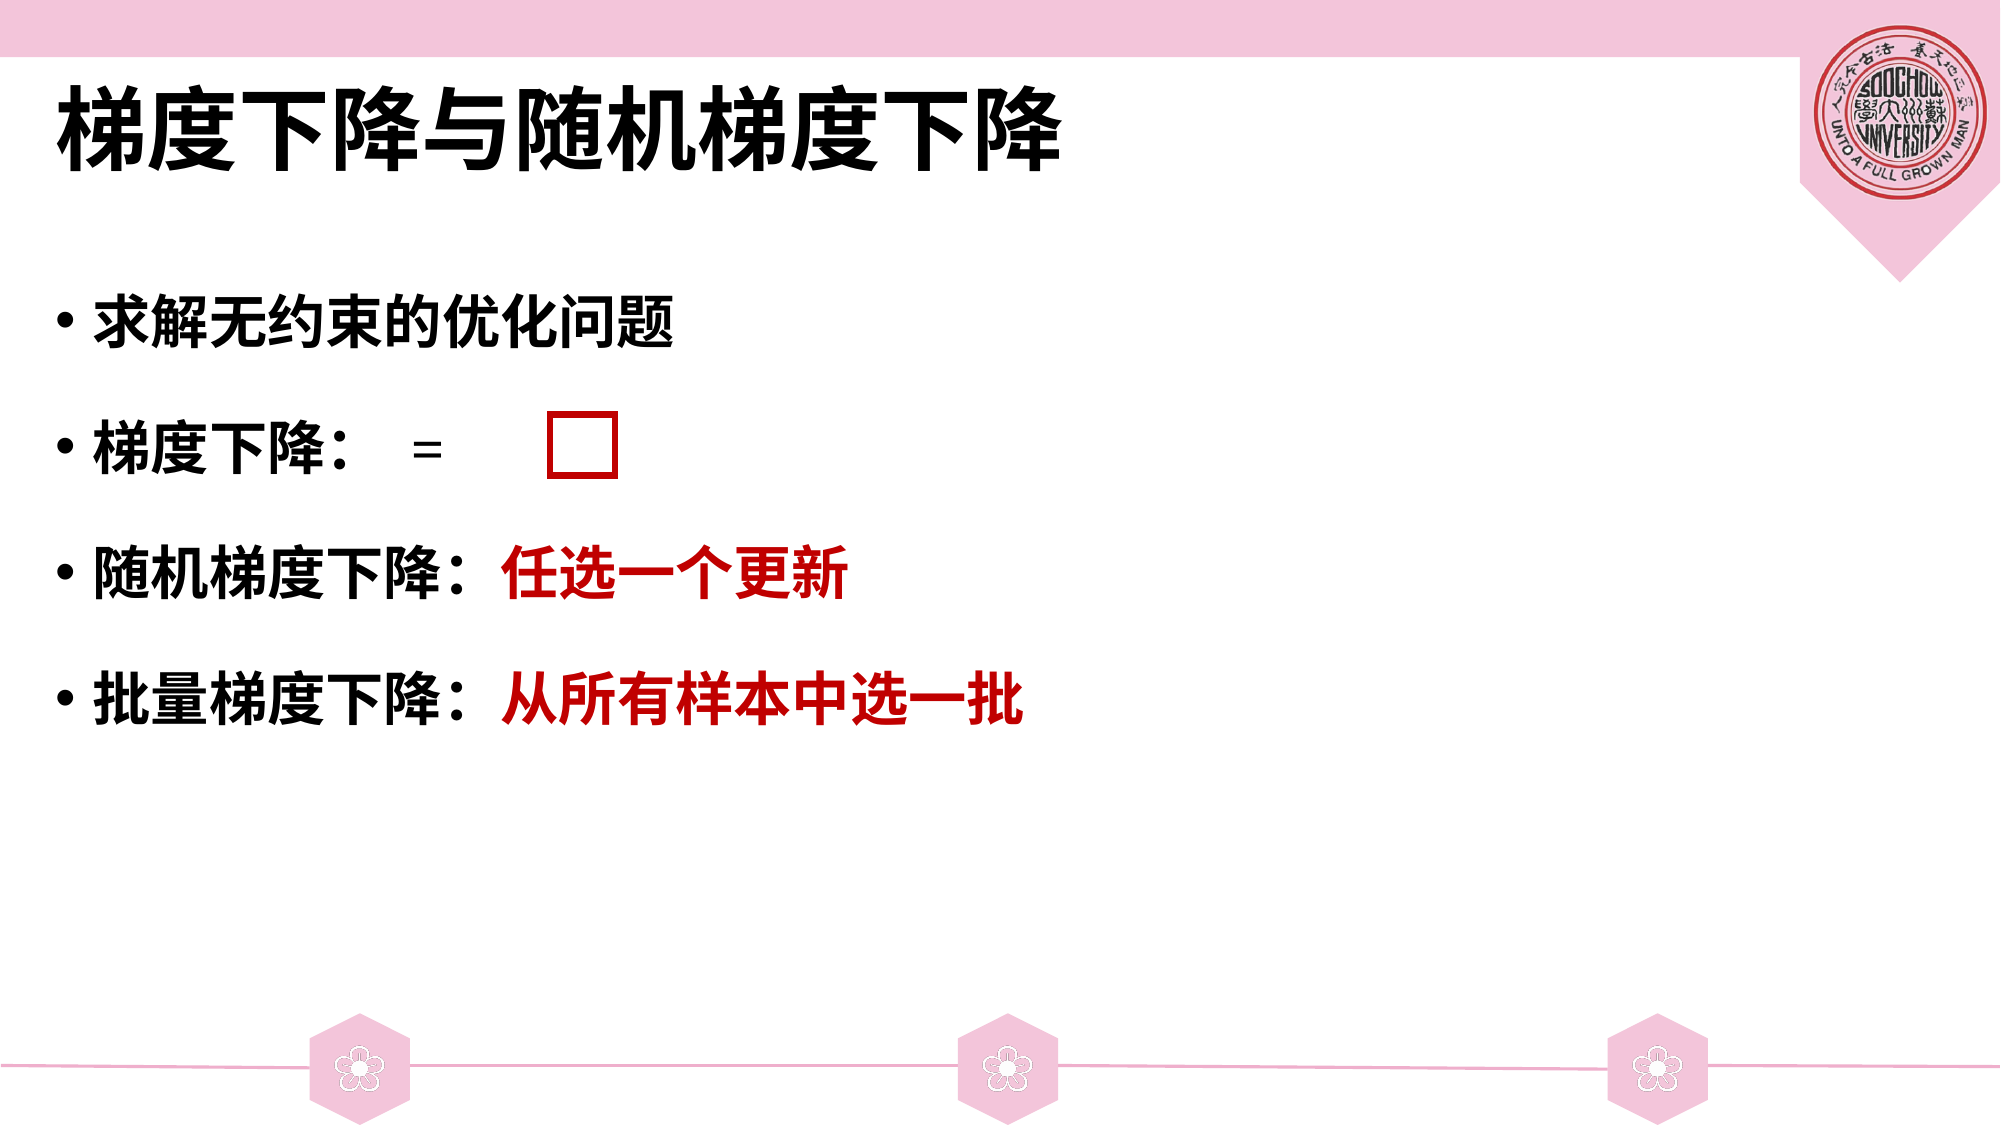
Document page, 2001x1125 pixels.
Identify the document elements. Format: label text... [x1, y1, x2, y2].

picture [1811, 23, 1989, 202]
picture [1629, 1043, 1685, 1093]
title 梯度下降与随机梯度下降 [40, 25, 1766, 243]
picture [331, 1043, 387, 1093]
text_box [549, 414, 616, 476]
picture [979, 1043, 1035, 1093]
